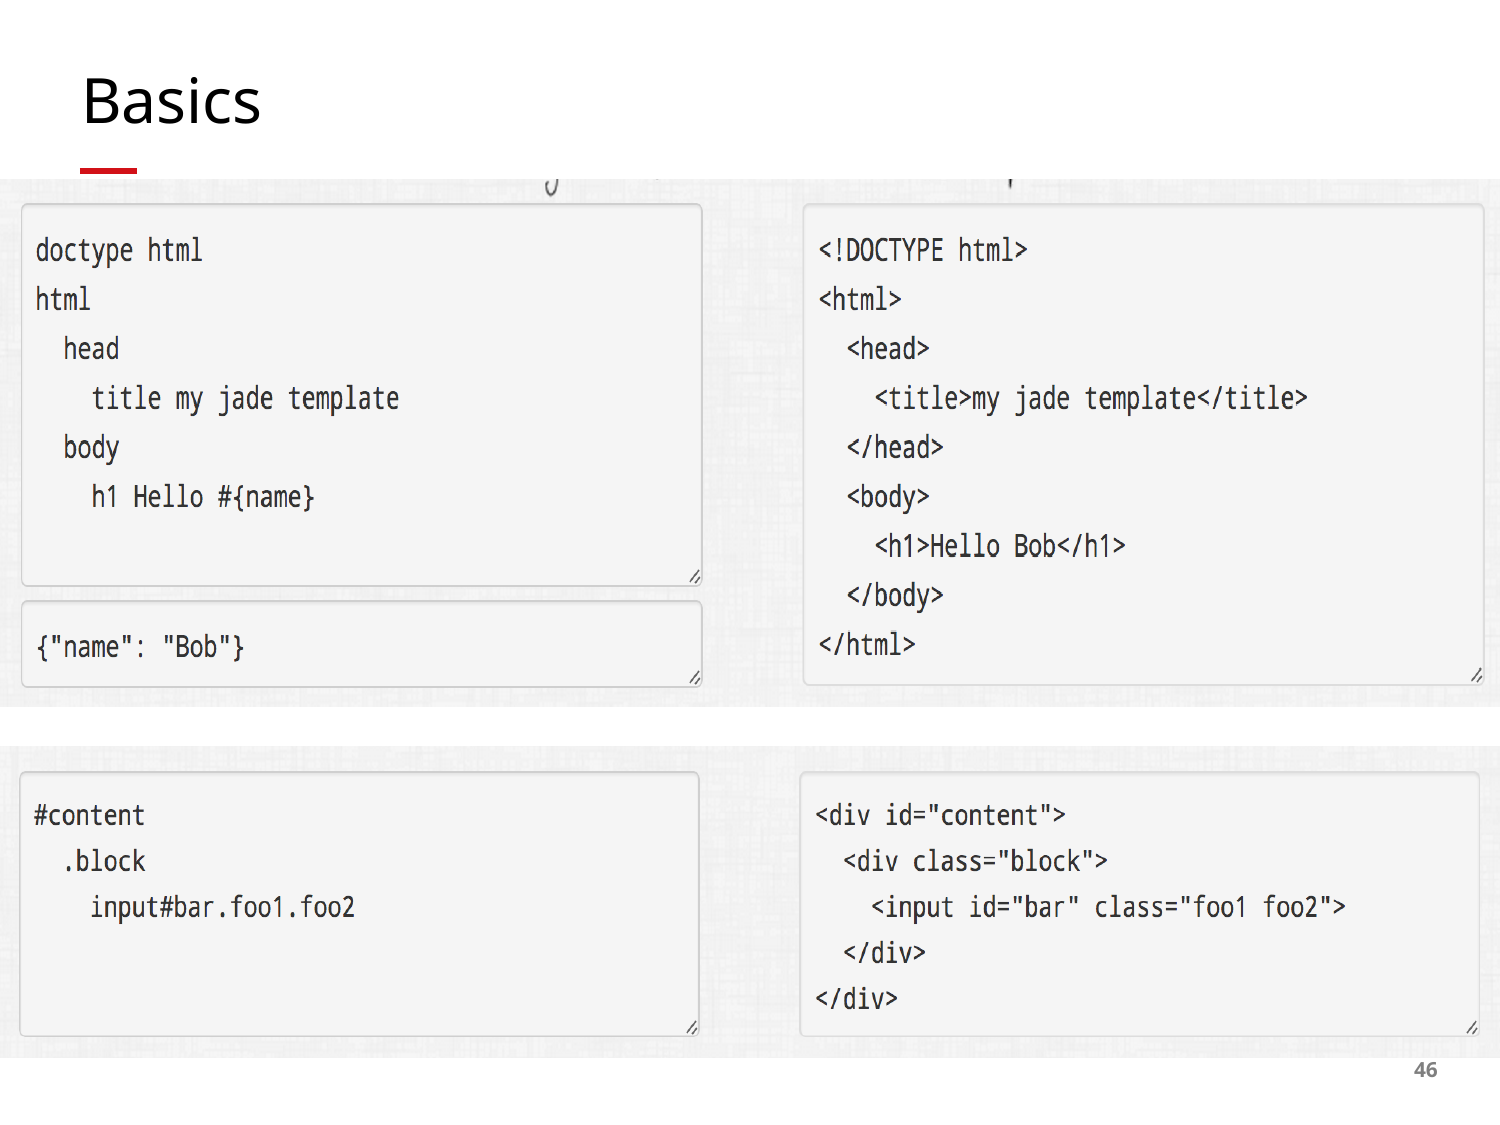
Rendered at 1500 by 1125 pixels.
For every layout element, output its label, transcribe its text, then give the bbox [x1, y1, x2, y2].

picture [0, 179, 1500, 707]
picture [0, 746, 1500, 1058]
title Basics [81, 68, 1421, 138]
